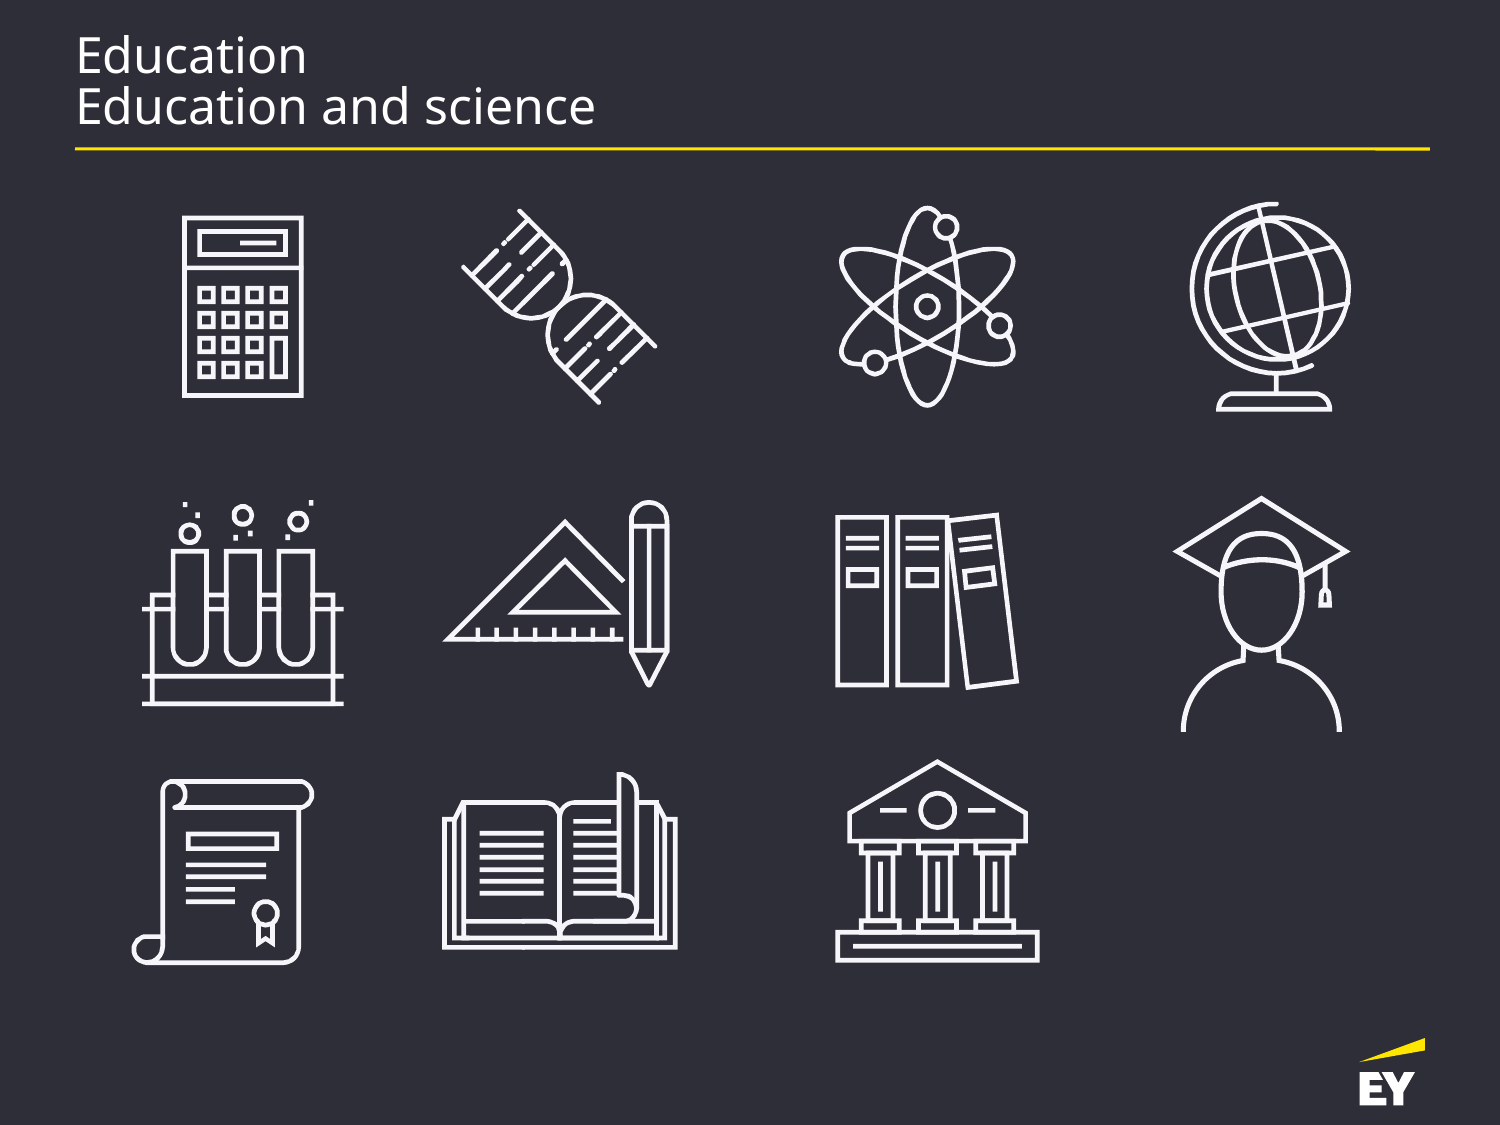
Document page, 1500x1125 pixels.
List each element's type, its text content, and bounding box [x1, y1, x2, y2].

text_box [1189, 201, 1352, 412]
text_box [838, 205, 1016, 408]
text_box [181, 215, 304, 399]
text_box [835, 758, 1040, 963]
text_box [141, 499, 344, 707]
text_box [441, 499, 670, 688]
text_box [441, 771, 678, 950]
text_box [461, 208, 658, 405]
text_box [1172, 495, 1351, 732]
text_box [835, 512, 1020, 691]
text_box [131, 778, 315, 966]
title Education Education and science [75, 33, 1425, 131]
